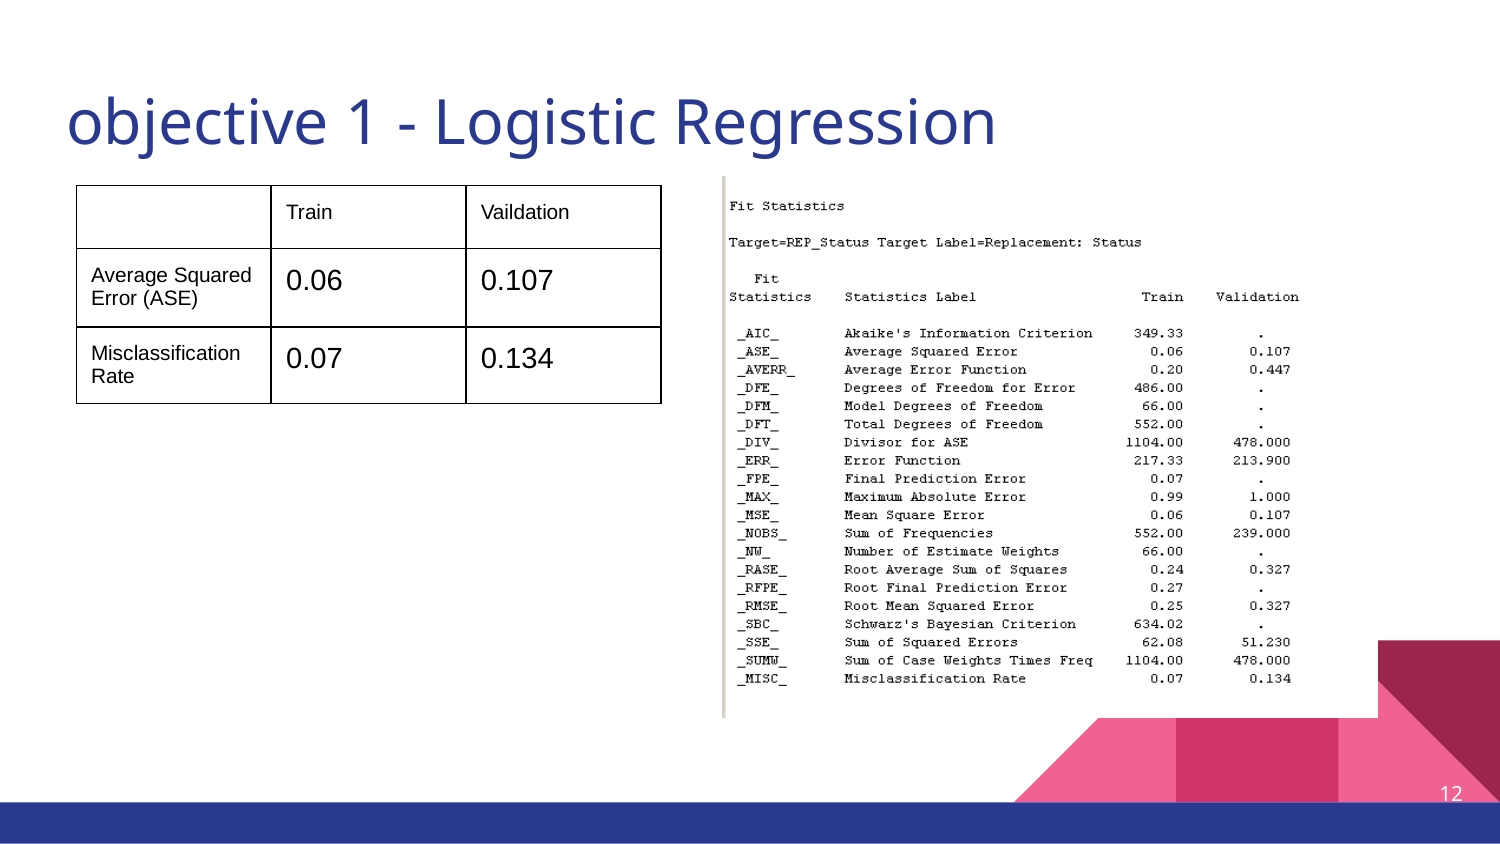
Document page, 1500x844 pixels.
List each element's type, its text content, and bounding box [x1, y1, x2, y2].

table_cell 0.07 [272, 328, 465, 403]
table_cell Average Squared Error (ASE) [77, 249, 270, 326]
slide_number 12 [1387, 762, 1478, 828]
table_cell 0.107 [467, 249, 660, 326]
table_cell 0.06 [272, 249, 465, 326]
title objective 1 - Logistic Regression [51, 67, 1449, 167]
table_cell 0.134 [467, 328, 660, 403]
table_cell Misclassification Rate [77, 328, 270, 403]
picture [722, 176, 1378, 718]
table_header Vaildation [467, 186, 660, 248]
table_header Train [272, 186, 465, 248]
table_header [77, 186, 270, 248]
